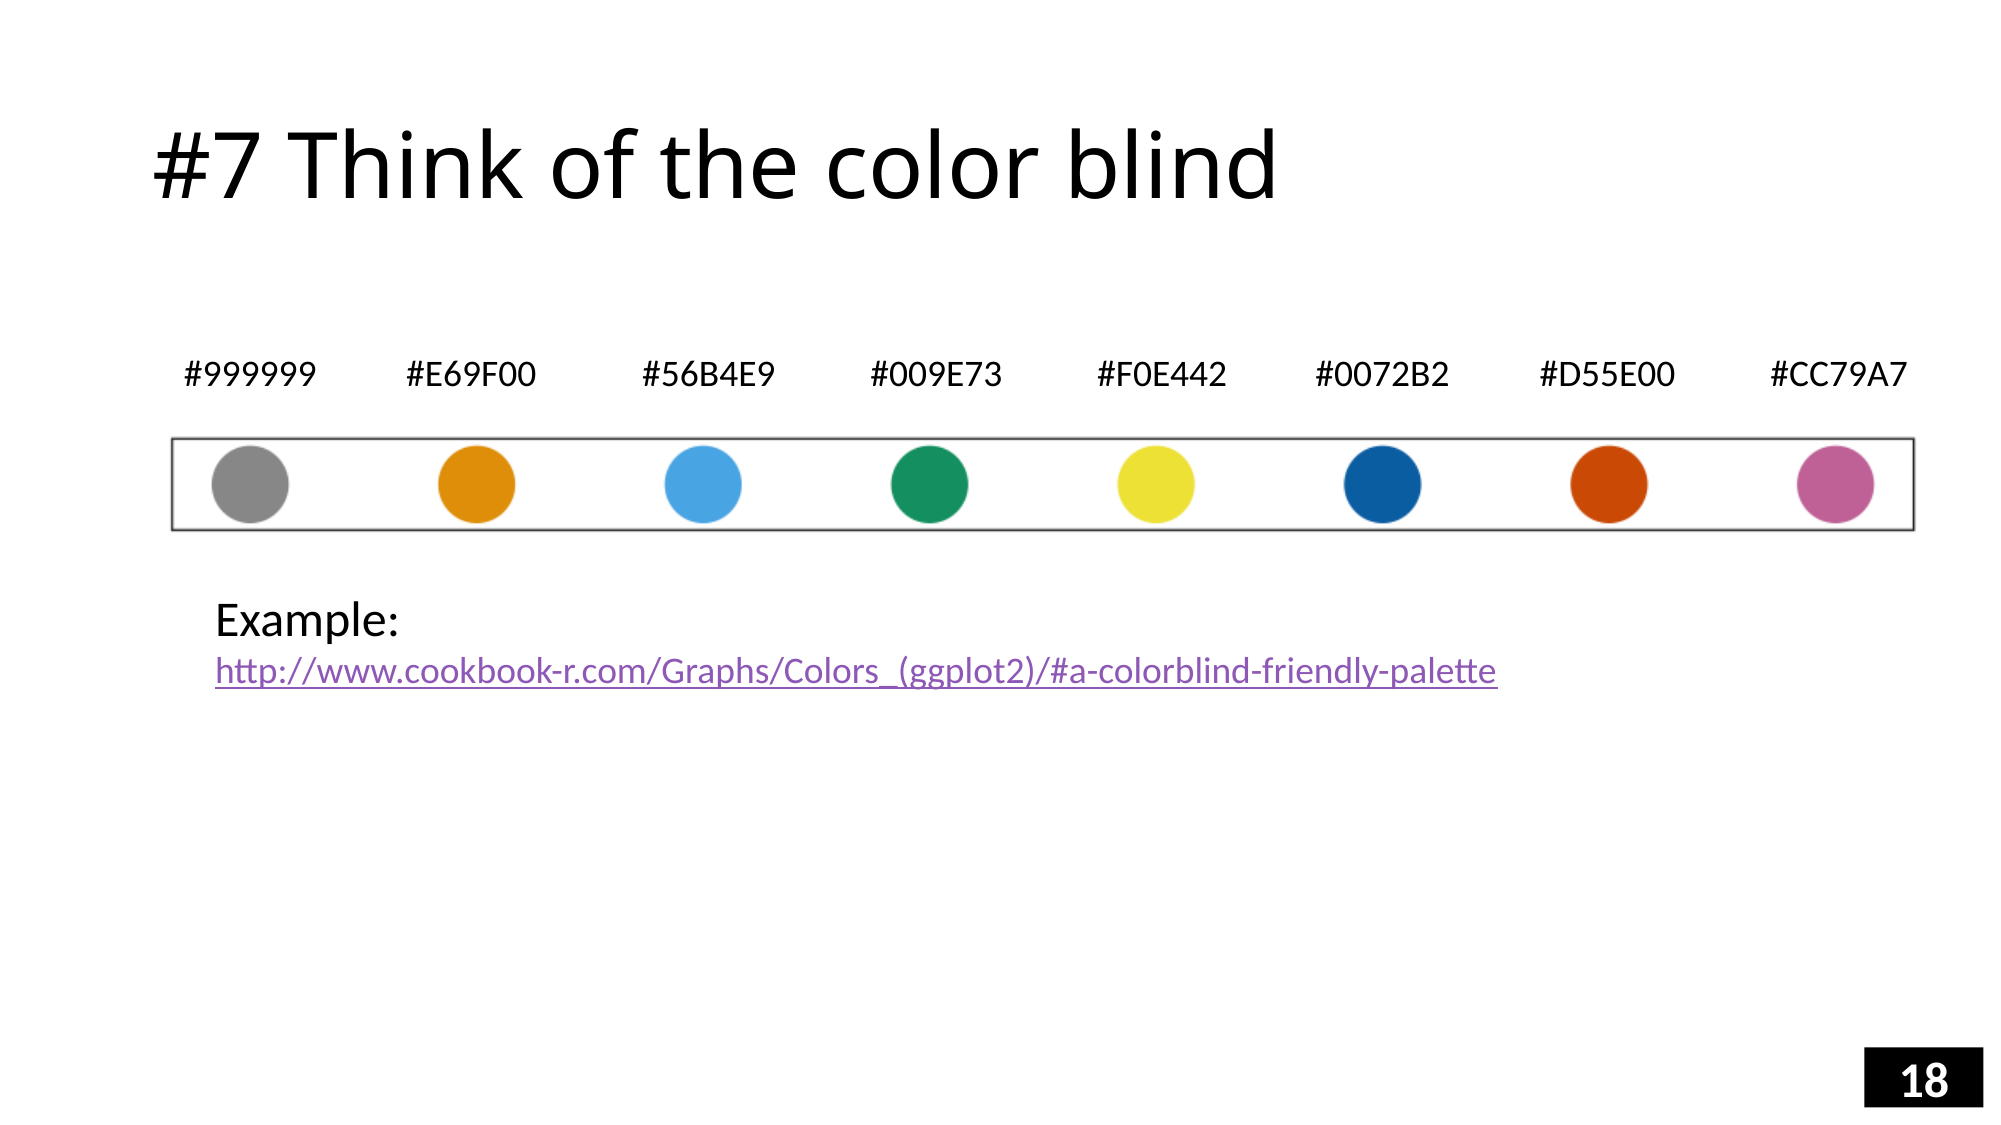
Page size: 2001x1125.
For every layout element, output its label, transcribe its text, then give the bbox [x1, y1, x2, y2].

slide_number 18 [1864, 1047, 1984, 1108]
text_box #F0E442 [1082, 341, 1251, 402]
picture [137, 415, 1938, 566]
text_box #56B4E9 [627, 341, 799, 402]
text_box #CC79A7 [1755, 341, 1923, 402]
text_box #999999 [157, 341, 343, 402]
text_box #0072B2 [1300, 341, 1474, 402]
text_box #009E73 [855, 341, 1026, 402]
text_box Example: http://www.cookbook-r.com/Graphs/Colors_(ggplot2)/#a-colorblind-friendly-palette [200, 579, 1562, 699]
text_box #D55E00 [1524, 341, 1691, 402]
text_box #E69F00 [391, 341, 560, 402]
title #7 Think of the color blind [137, 59, 1863, 278]
